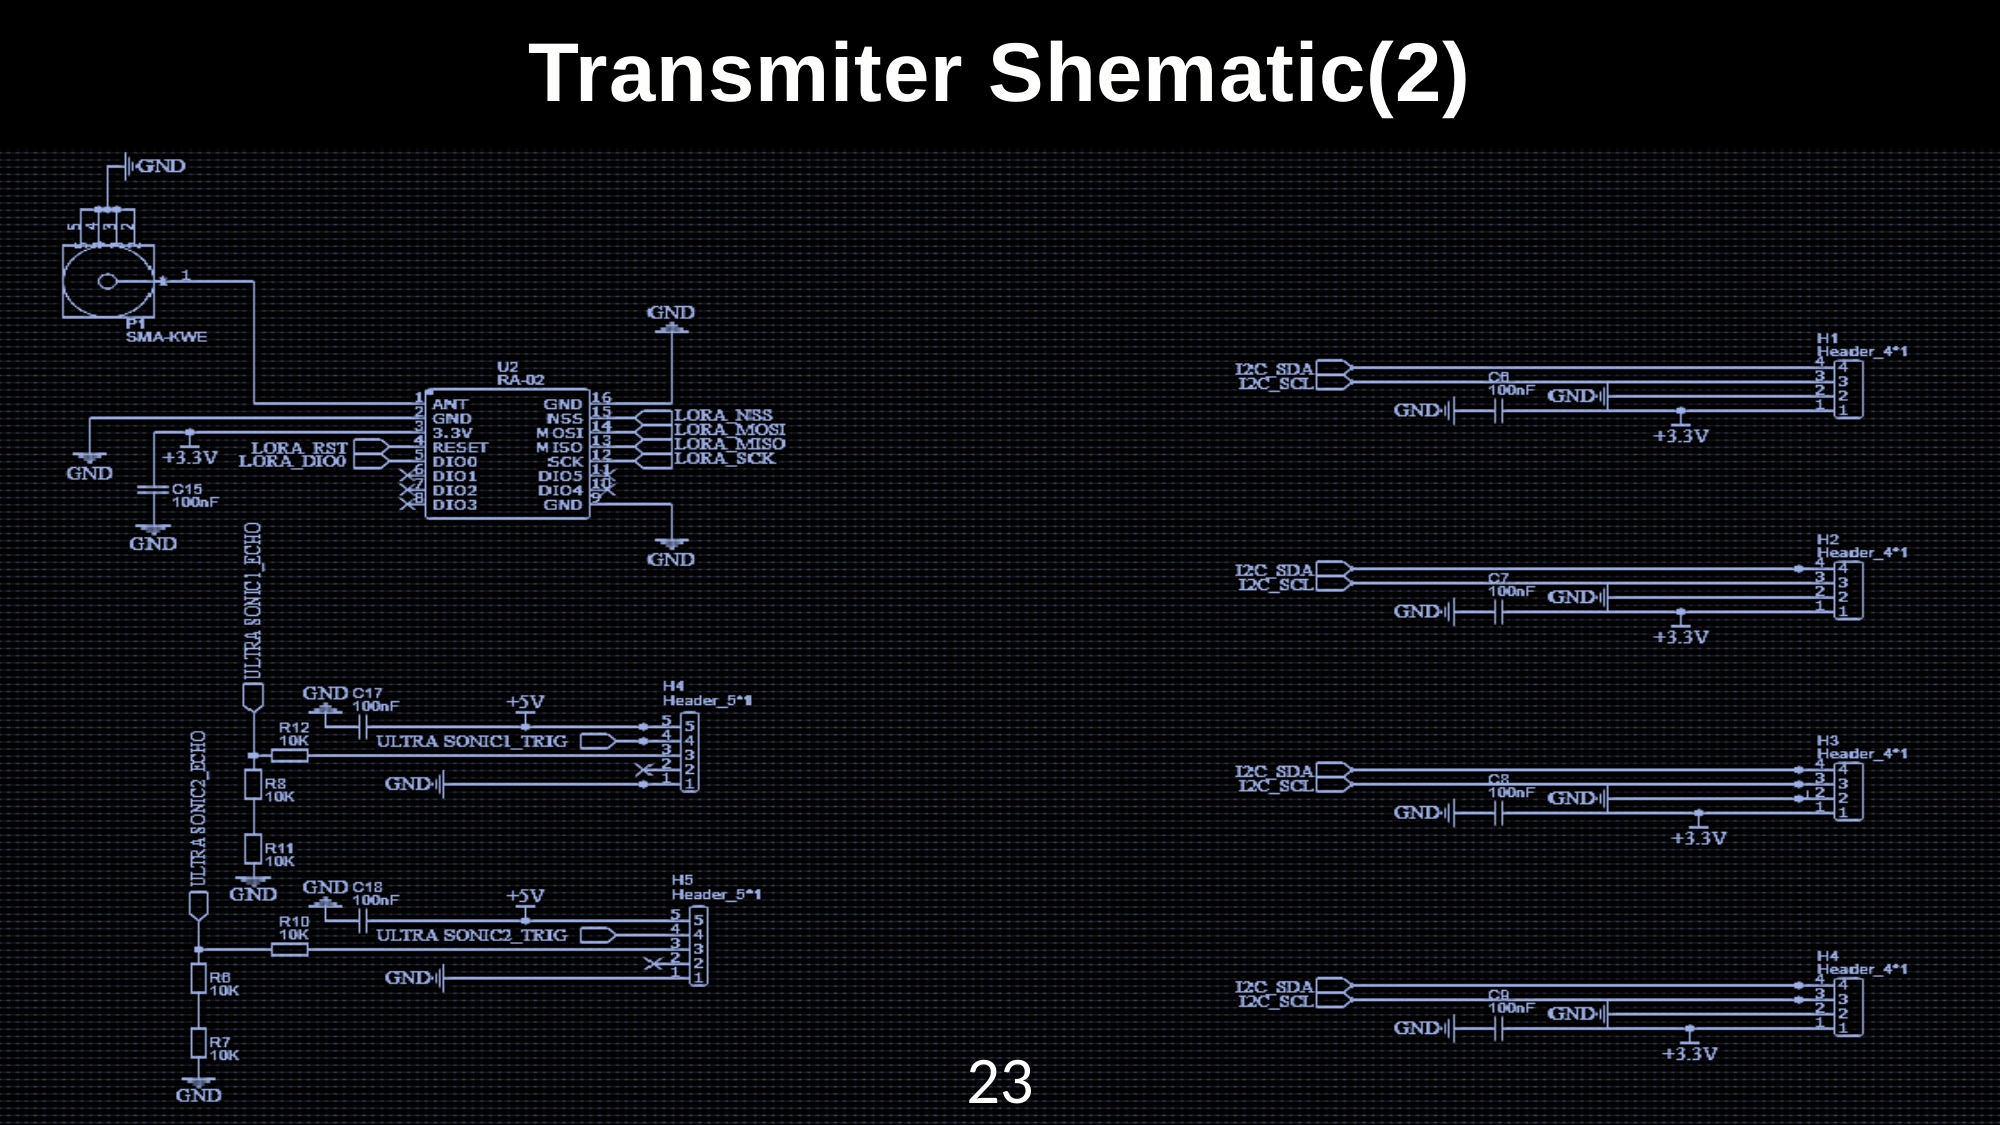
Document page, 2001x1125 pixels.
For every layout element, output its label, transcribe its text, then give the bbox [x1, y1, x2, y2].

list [0, 148, 2000, 1125]
title Transmiter Shematic(2) [0, 0, 2000, 148]
